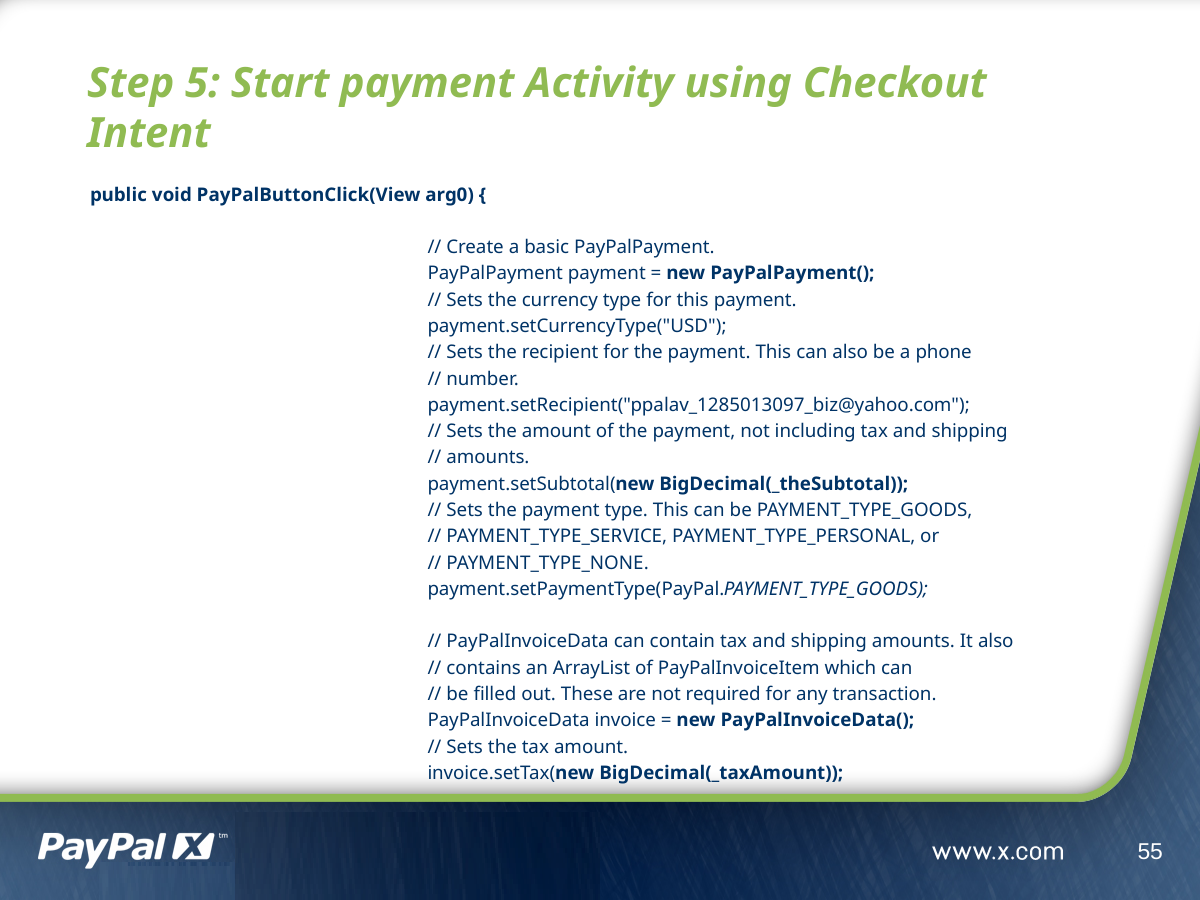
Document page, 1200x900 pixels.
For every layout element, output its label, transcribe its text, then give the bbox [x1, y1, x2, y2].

title Step 5: Start payment Activity using Checkout Intent [75, 50, 1095, 163]
picture [0, 0, 1200, 900]
list public void PayPalButtonClick(View arg0) { // Create a basic PayPalPayment. PayPalPayment payment = new PayPalPayment(); // Sets the currency type for this payment. payment.setCurrencyType("USD"); // Sets the recipient for the payment. This can also be a phone // number. payment.setRecipient("ppalav_1285013097_biz@yahoo.com"); // Sets the amount of the payment, not including tax and shipping // amounts. payment.setSubtotal(new BigDecimal(_theSubtotal)); // Sets the payment type. This can be PAYMENT_TYPE_GOODS, // PAYMENT_TYPE_SERVICE, PAYMENT_TYPE_PERSONAL, or // PAYMENT_TYPE_NONE. payment.setPaymentType(PayPal.PAYMENT_TYPE_GOODS); // PayPalInvoiceData can contain tax and shipping amounts. It also // contains an ArrayList of PayPalInvoiceItem which can // be filled out. These are not required for any transaction. PayPalInvoiceData invoice = new PayPalInvoiceData(); // Sets the tax amount. invoice.setTax(new BigDecimal(_taxAmount)); [75, 174, 1100, 713]
slide_number 55 [1074, 830, 1176, 891]
